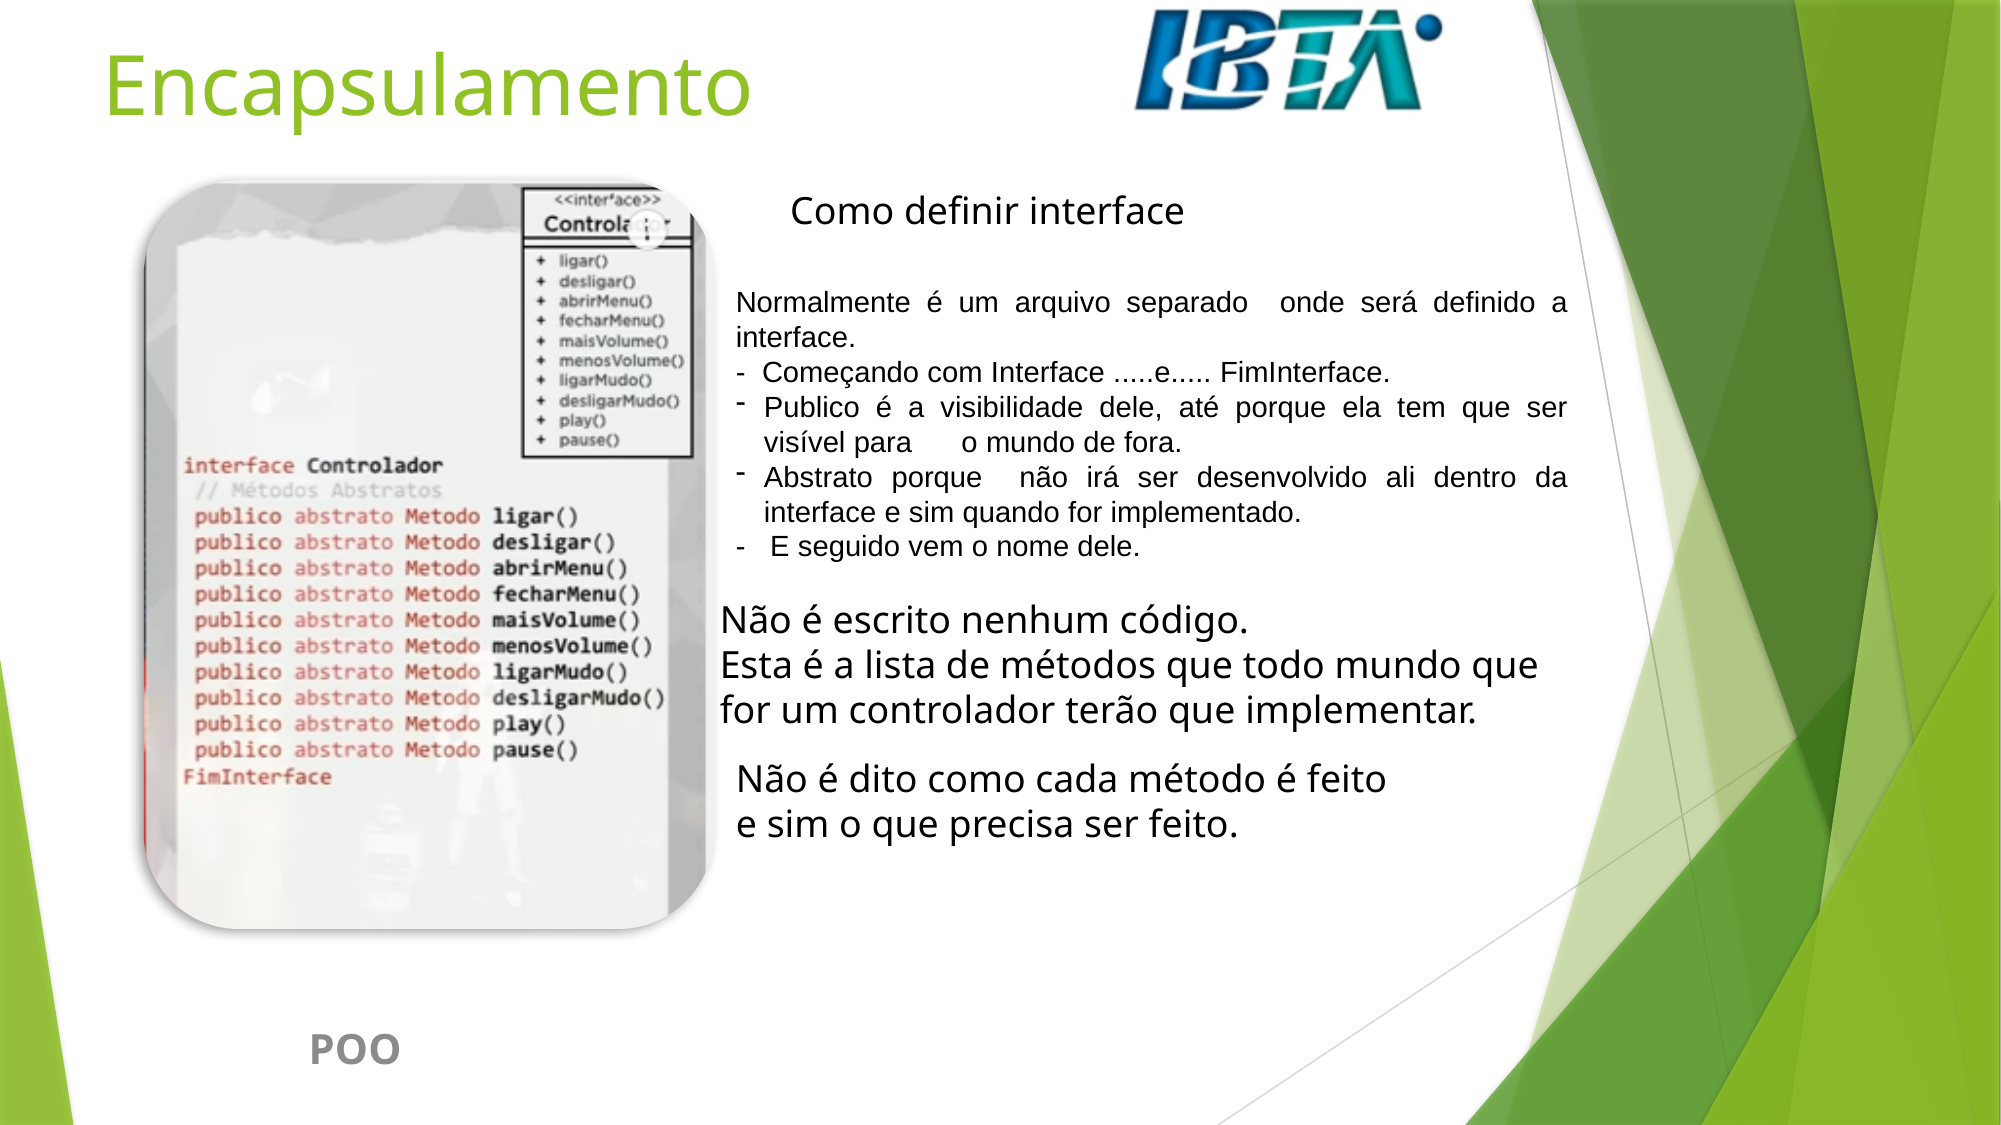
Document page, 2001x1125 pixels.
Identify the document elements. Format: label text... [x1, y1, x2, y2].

picture [1107, 0, 1463, 121]
text_box Como definir interface [775, 180, 1201, 240]
text_box Não é escrito nenhum código. Esta é a lista de métodos que todo mundo que for um controlador terão que implementar. [718, 588, 1555, 739]
text_box Normalmente é um arquivo separado onde será definido a interface. - Começando com Interface .....e..... FimInterface. Publico é a visibilidade dele, até porque ela tem que ser visível para o mundo de fora. Abstrato porque não irá ser desenvolvido ali dentro da interface e sim quando for implementado. - E seguido vem o nome dele. [721, 275, 1584, 646]
title Encapsulamento [25, 24, 833, 242]
picture [143, 179, 715, 930]
footer POO [293, 1042, 744, 1103]
text_box Não é dito como cada método é feito e sim o que precisa ser feito. [721, 747, 1412, 853]
